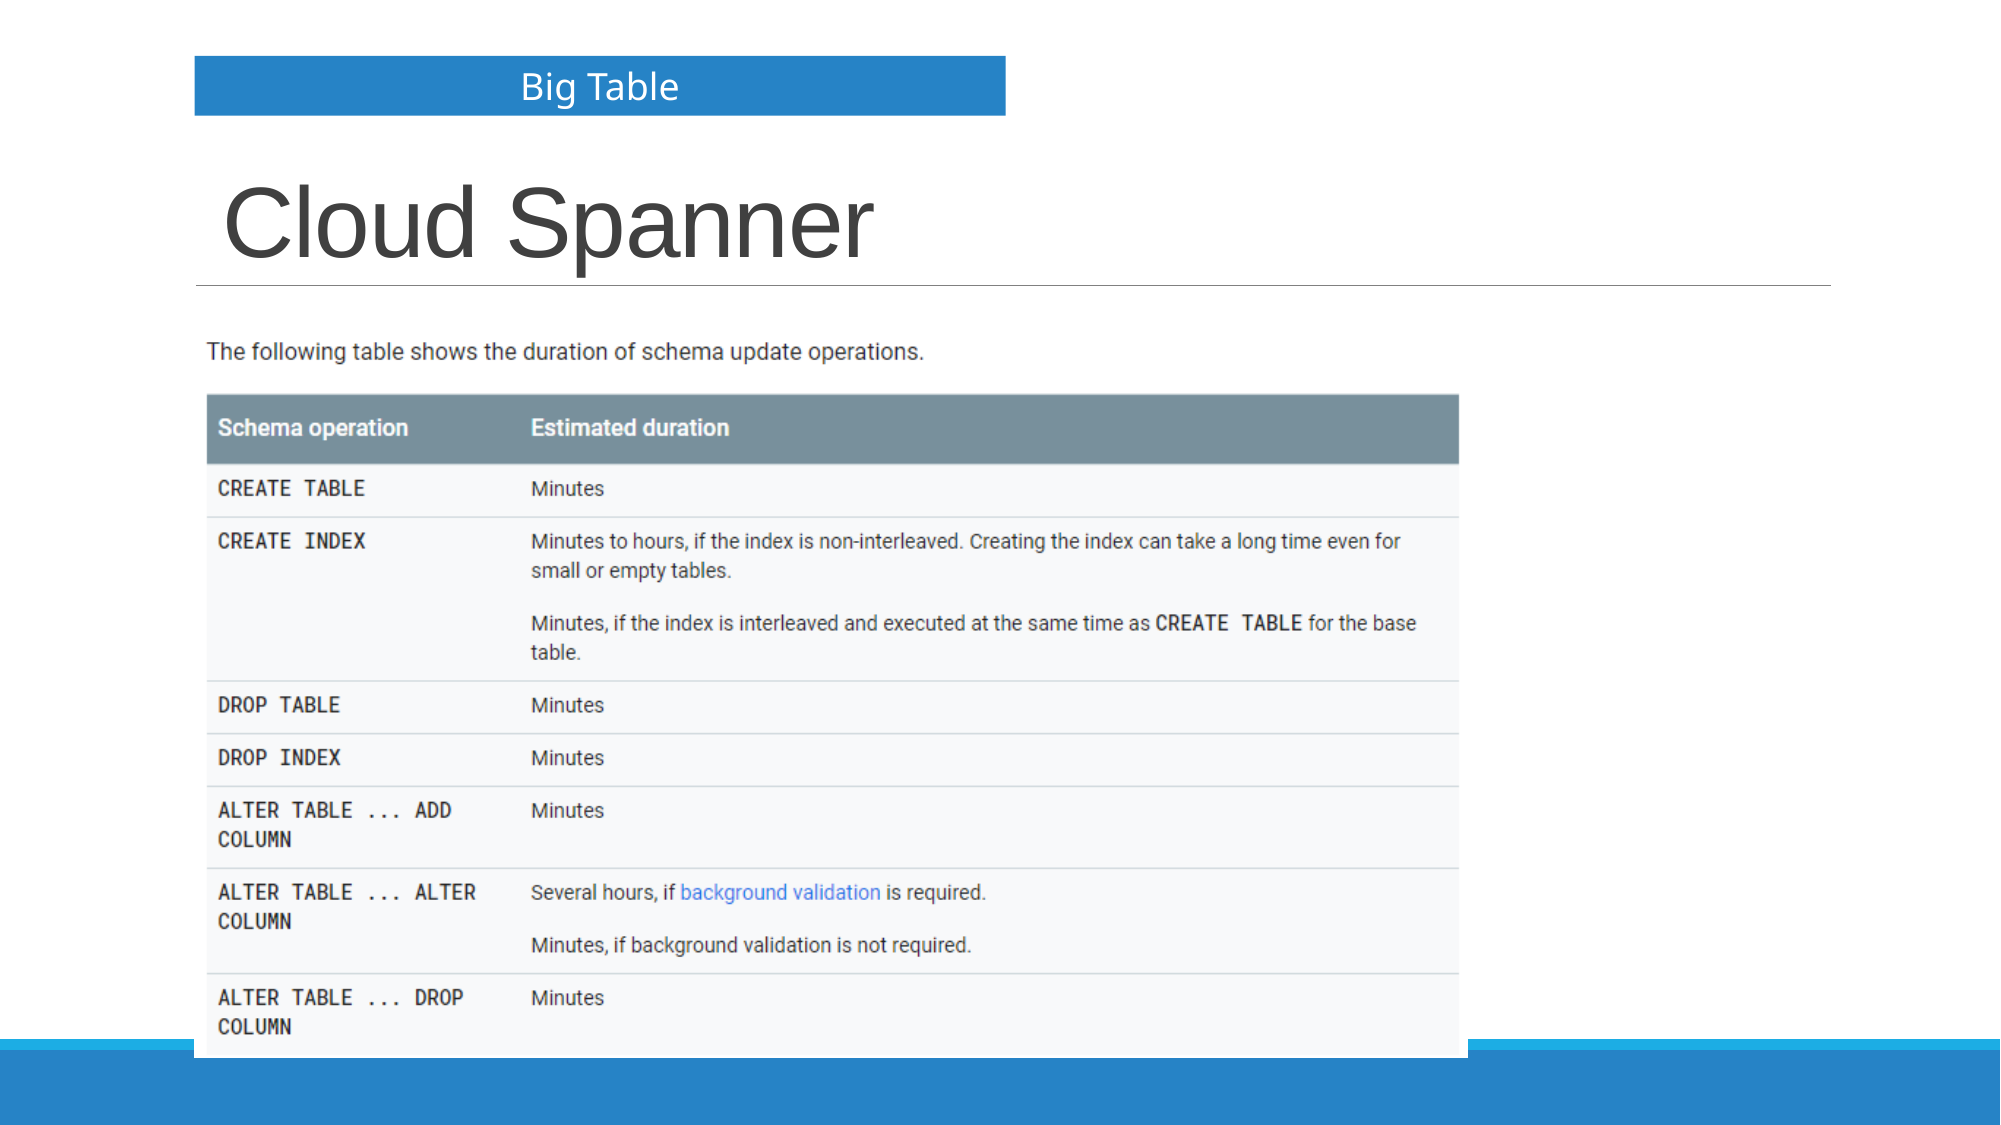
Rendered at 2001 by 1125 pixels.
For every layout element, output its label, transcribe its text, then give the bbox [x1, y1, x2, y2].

text_box Big Table [194, 55, 1006, 116]
title Cloud Spanner [180, 116, 1830, 285]
picture [194, 322, 1468, 1059]
